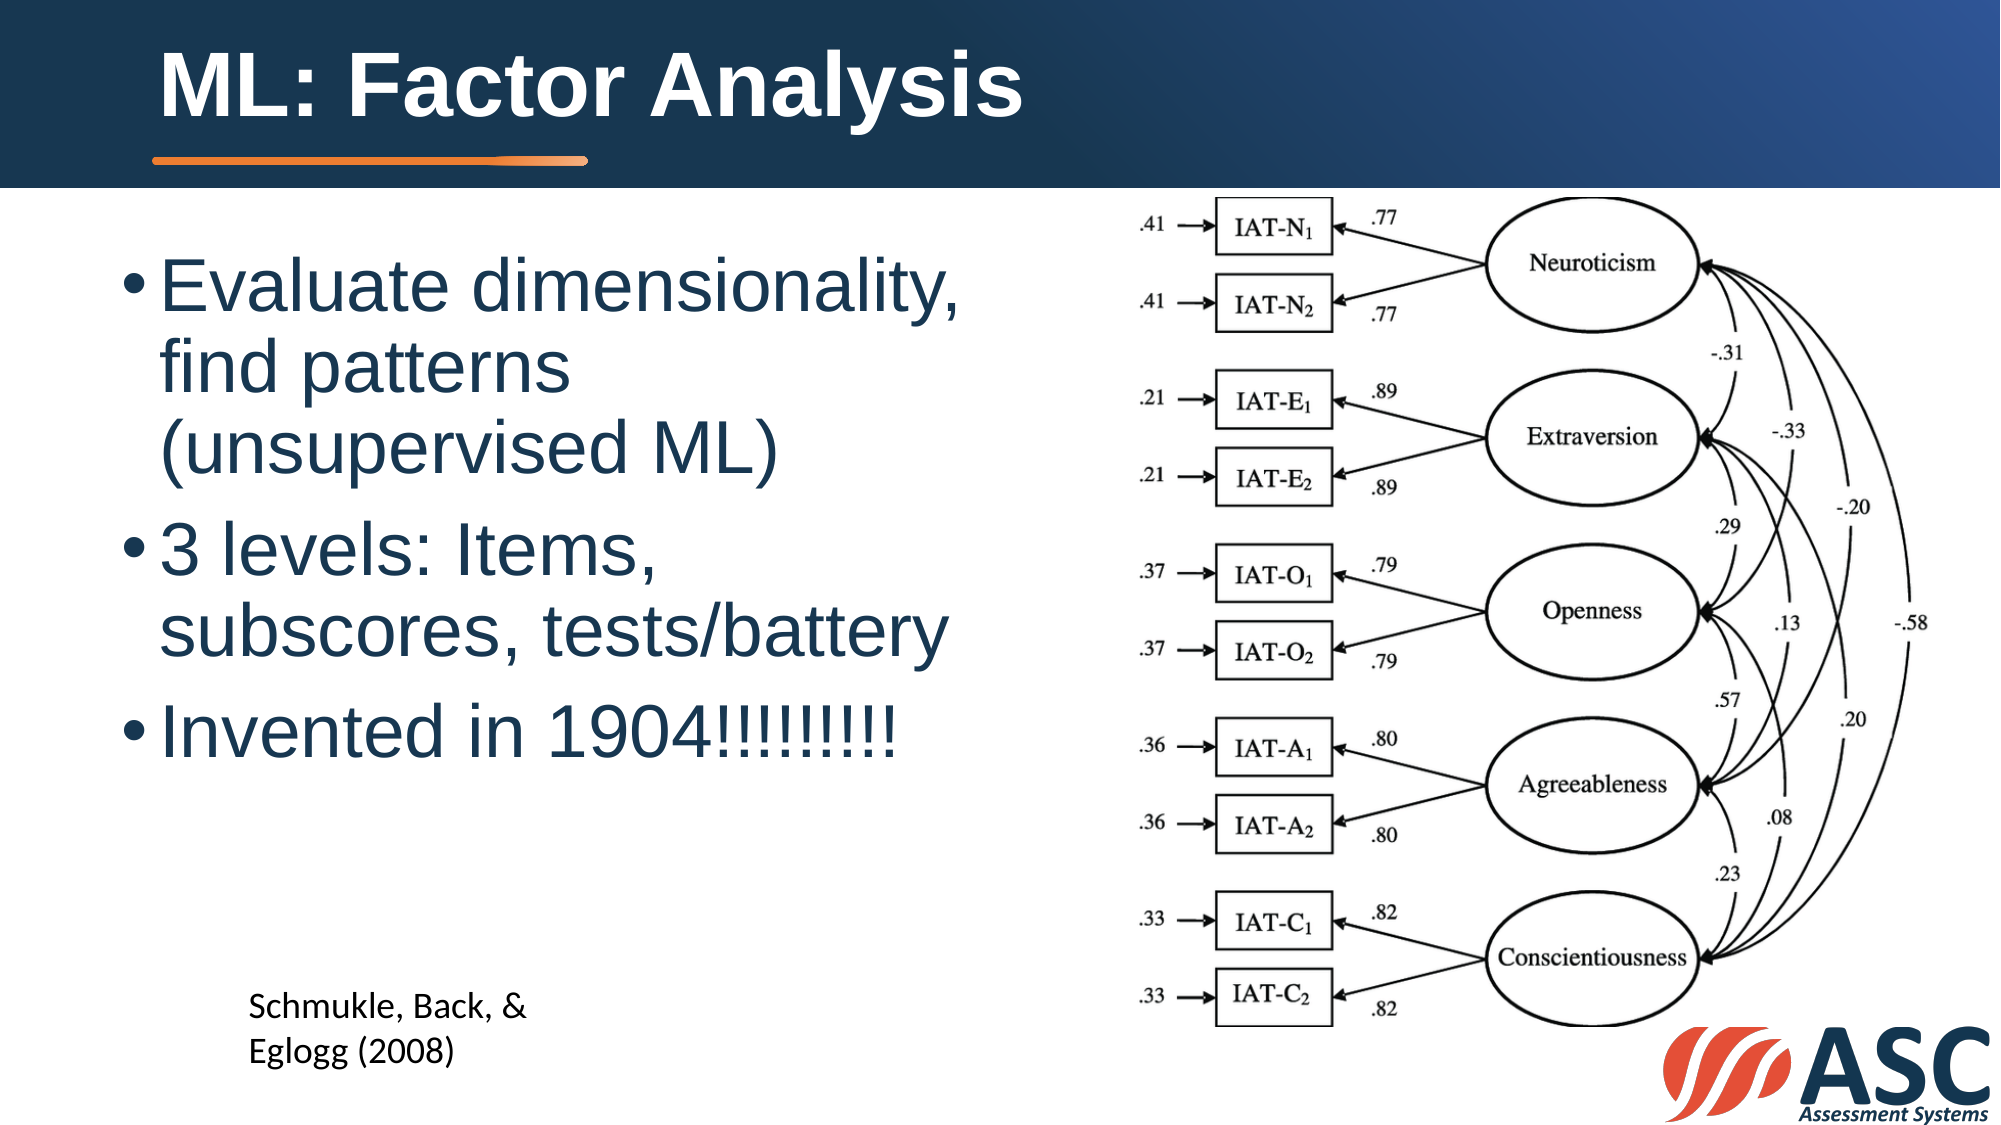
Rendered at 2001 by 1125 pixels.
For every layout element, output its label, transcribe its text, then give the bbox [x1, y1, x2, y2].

text_box Schmukle, Back, & Eglogg (2008) [233, 974, 577, 1079]
picture [1081, 197, 2000, 1125]
title ML: Factor Analysis [143, 24, 1650, 148]
list Evaluate dimensionality, find patterns (unsupervised ML) 3 levels: Items, subscores, tests/battery Invented in 1904!!!!!!!!! [106, 239, 1047, 1002]
